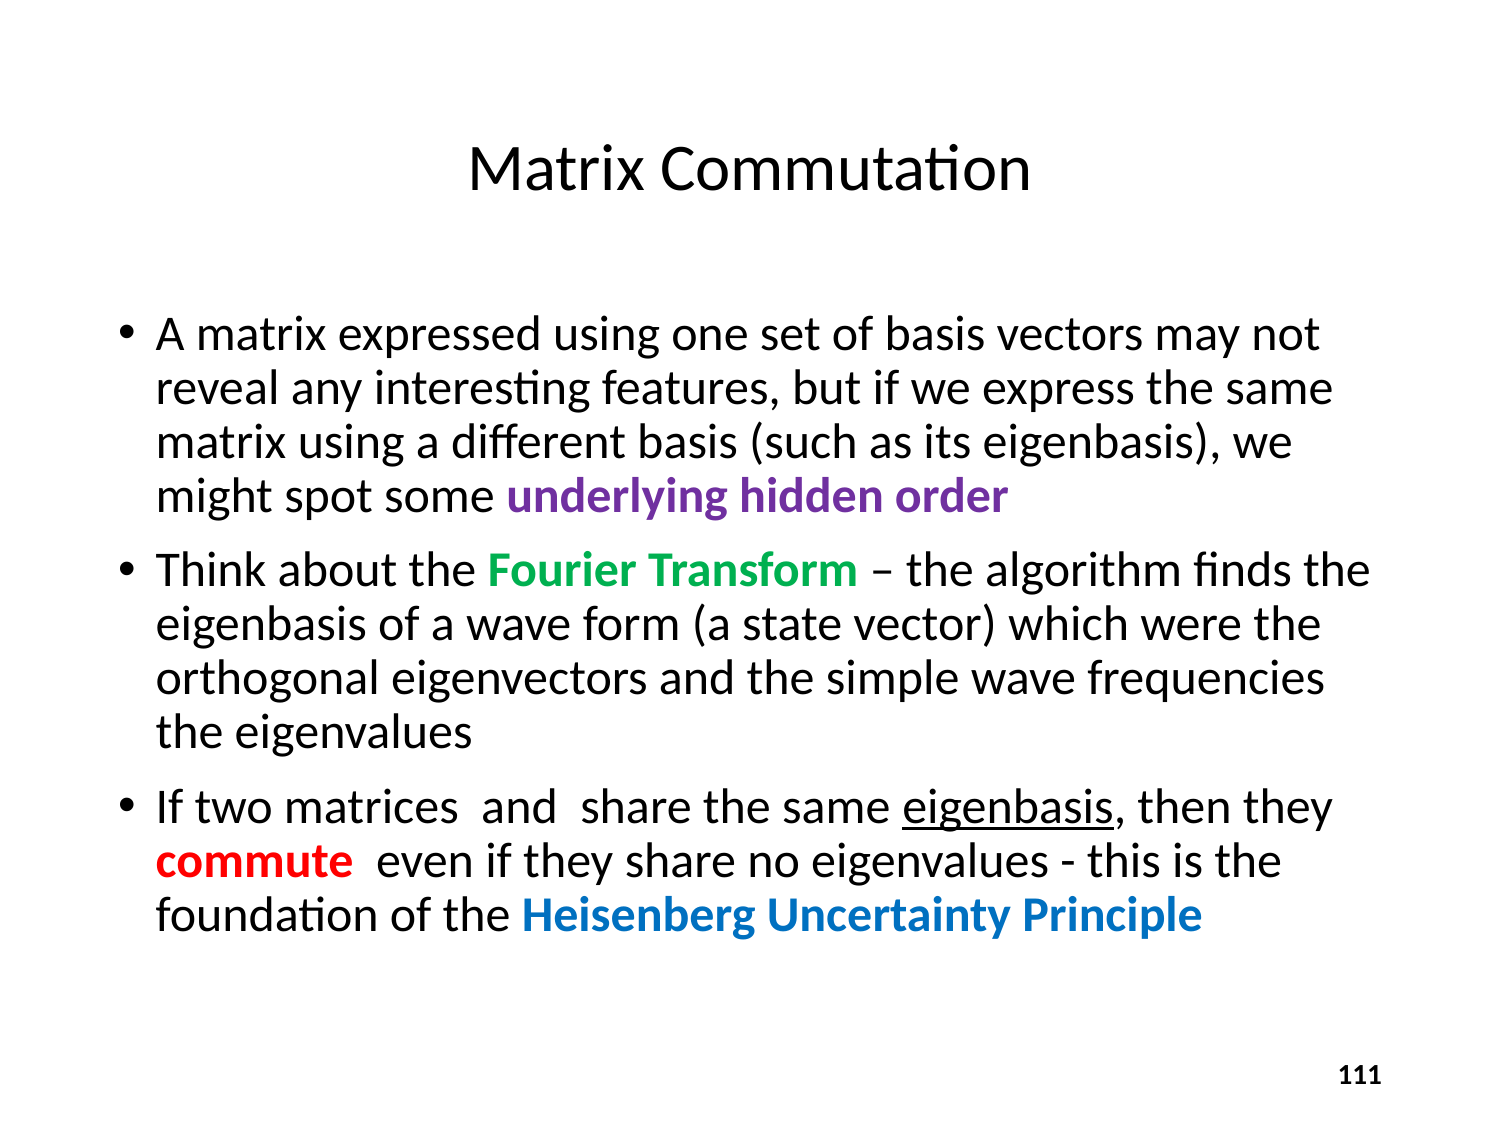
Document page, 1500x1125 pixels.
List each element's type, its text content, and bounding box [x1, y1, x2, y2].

slide_number 111 [1059, 1042, 1397, 1103]
title Matrix Commutation [103, 59, 1397, 278]
